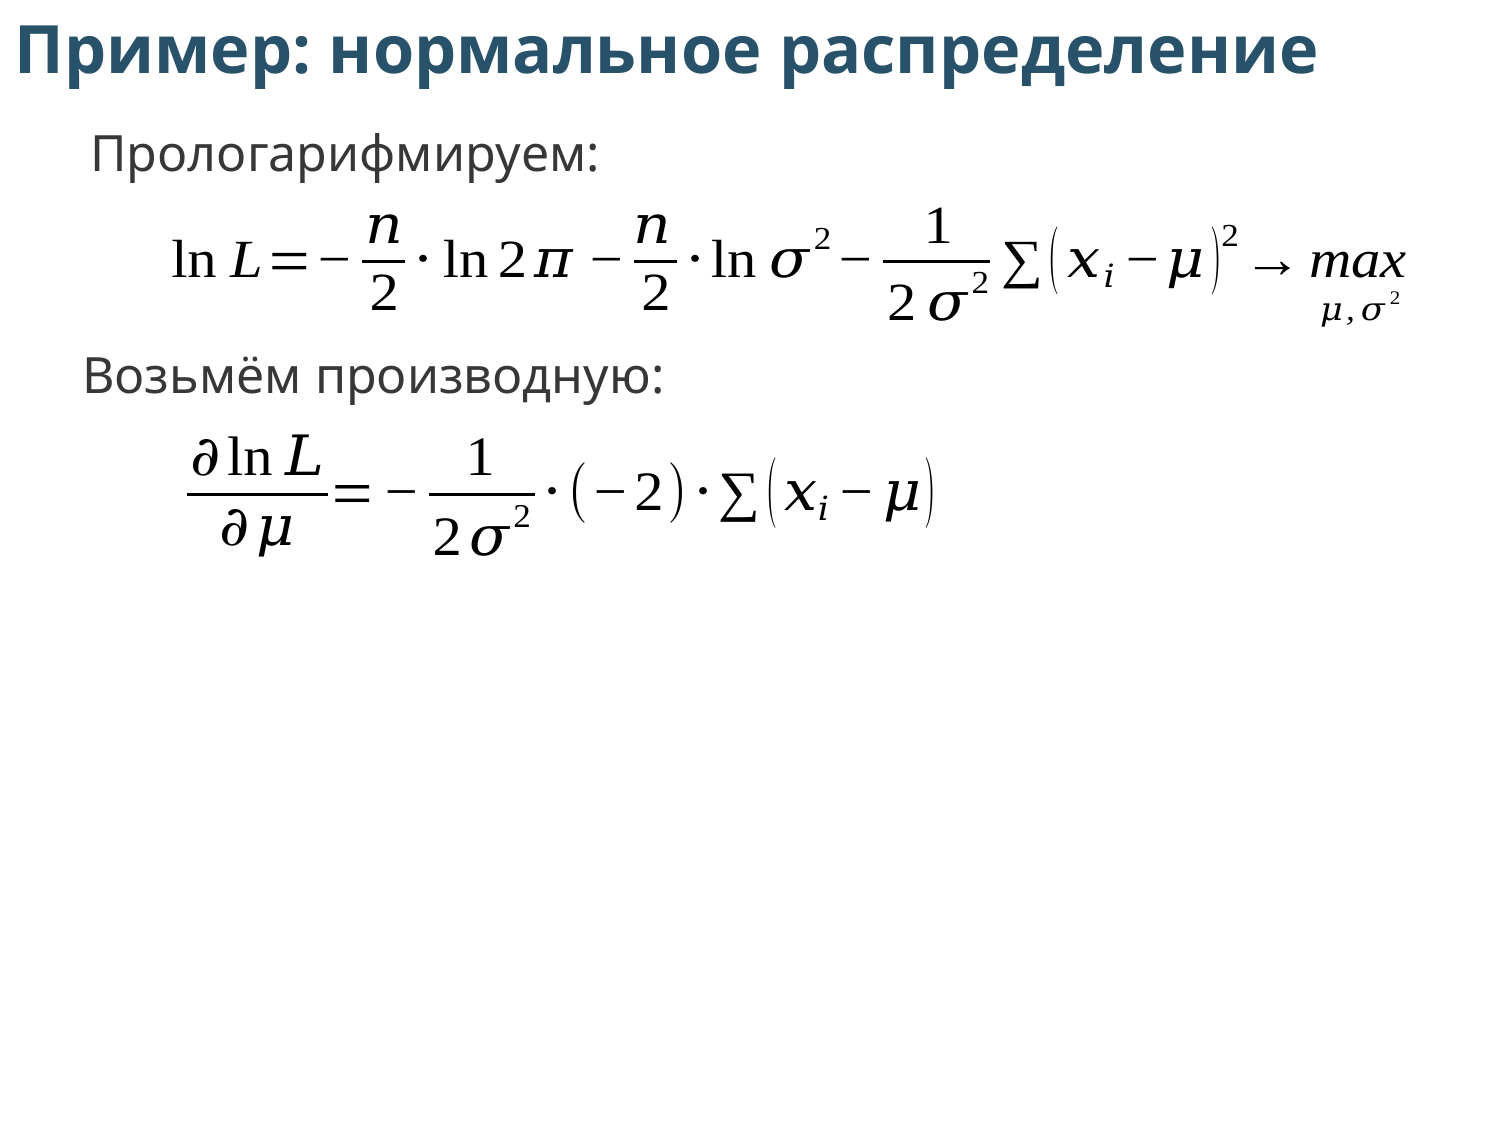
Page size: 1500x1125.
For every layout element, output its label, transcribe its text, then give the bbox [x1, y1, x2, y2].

text_box Пример: нормальное распределение [0, 0, 1500, 96]
text_box Прологарифмируем: [75, 113, 616, 189]
text_box Возьмём производную: [67, 336, 680, 412]
